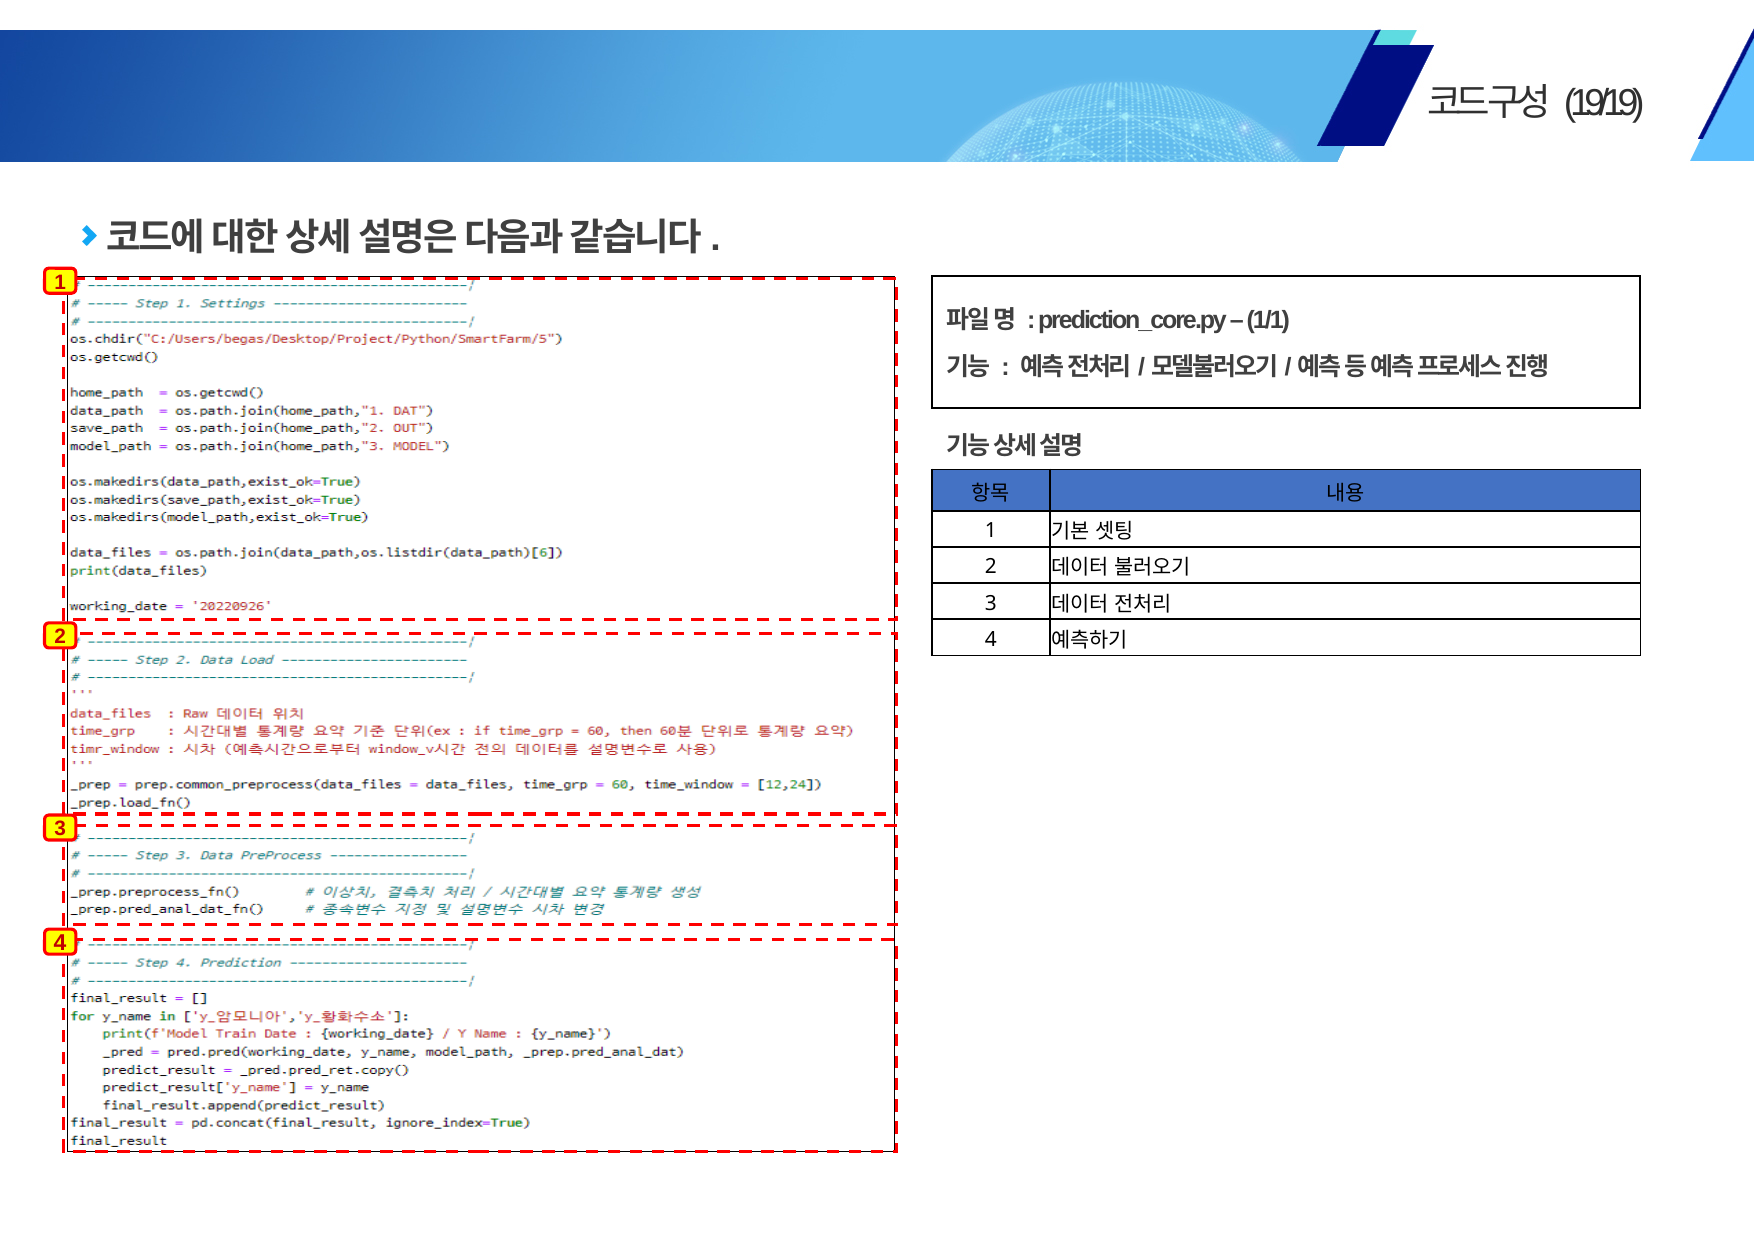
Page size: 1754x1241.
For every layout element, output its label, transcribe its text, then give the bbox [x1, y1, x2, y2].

text_box 별첨 [1319, 70, 1412, 131]
text_box 코드에 대한 상세 설명은 다음과 같습니다. [67, 183, 1703, 266]
text_box 기능 상세 설명 [931, 422, 1285, 467]
table_cell 3 [933, 584, 1049, 618]
text_box 세부 과제명 : IoT 빅데이터 및 인공지능 기반의 축산 악취 실시간 조기 예,경보 알고리즘 개발 및 실증 연구 [36, 17, 1301, 92]
text_box 코드 구성 (19/19) [1412, 70, 1660, 131]
table_cell 기본 셋팅 [1051, 512, 1640, 546]
table_cell 데이터 불러오기 [1051, 548, 1640, 582]
text_box 파일 명 : prediction_core.py – (1/1) 기능 : 예측 전처리/모델불러오기/예측 등 예측 프로세스 진행 [931, 275, 1641, 409]
table_cell 2 [933, 548, 1049, 582]
table_cell 데이터 전처리 [1051, 584, 1640, 618]
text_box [44, 815, 897, 925]
table_header 내용 [1051, 470, 1640, 510]
table_cell 1 [933, 512, 1049, 546]
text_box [44, 622, 897, 815]
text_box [44, 929, 897, 1152]
table_cell 4 [933, 620, 1049, 655]
table_header 항목 [933, 470, 1049, 510]
picture [0, 0, 1754, 1240]
table_cell 예측하기 [1051, 620, 1640, 655]
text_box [44, 268, 897, 620]
